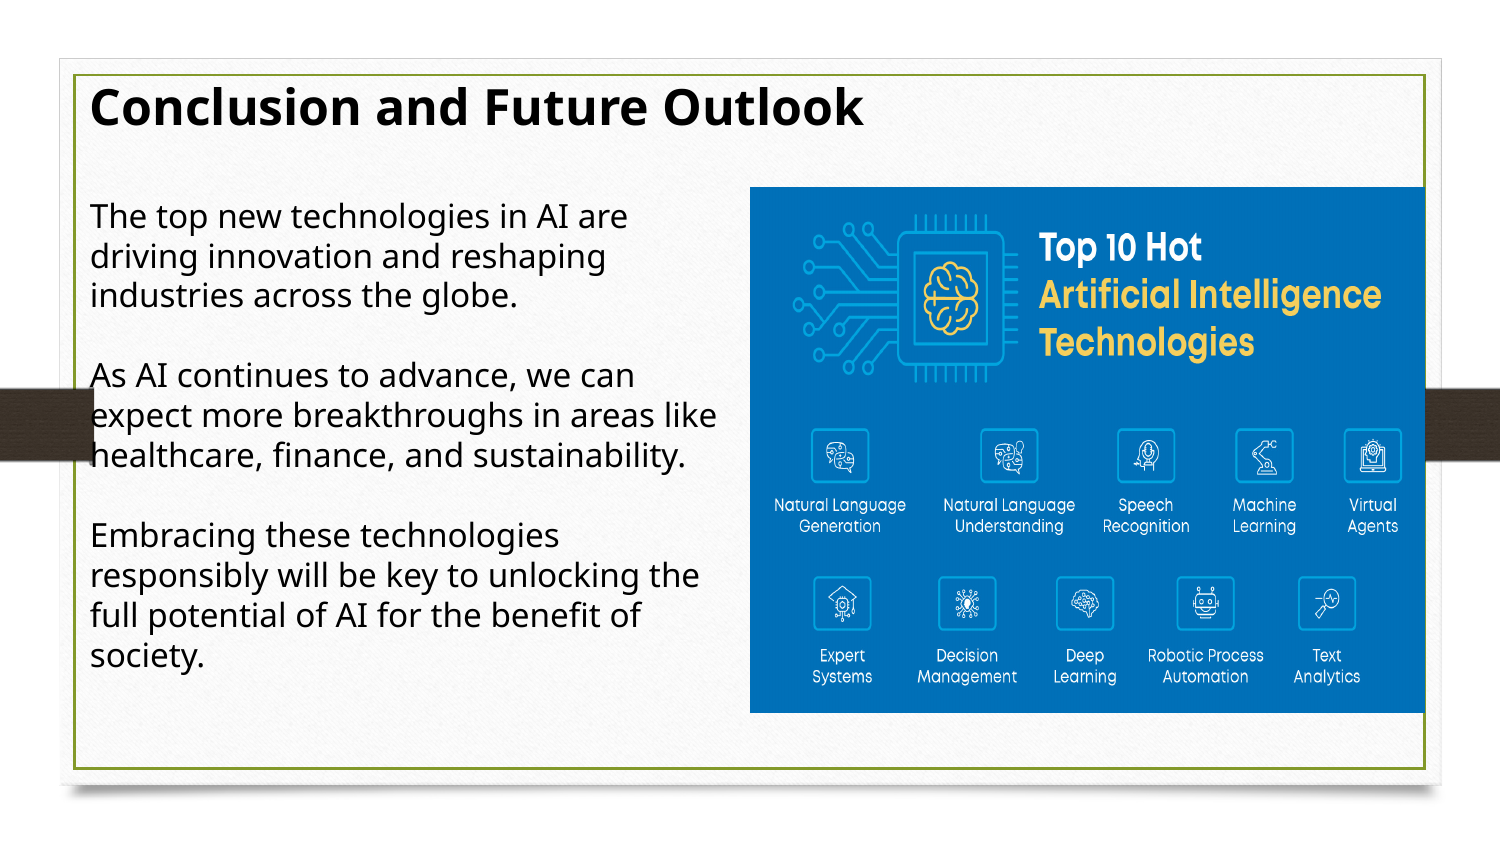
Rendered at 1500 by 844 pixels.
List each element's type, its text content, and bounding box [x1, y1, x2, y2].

picture [0, 0, 1500, 844]
text_box Conclusion and Future Outlook [74, 37, 1425, 173]
text_box The top new technologies in AI are driving innovation and reshaping industries across the globe. As AI continues to advance, we can expect more breakthroughs in areas like healthcare, finance, and sustainability. Embracing these technologies responsibly will be key to unlocking the full potential of AI for the benefit of society. [74, 187, 749, 713]
